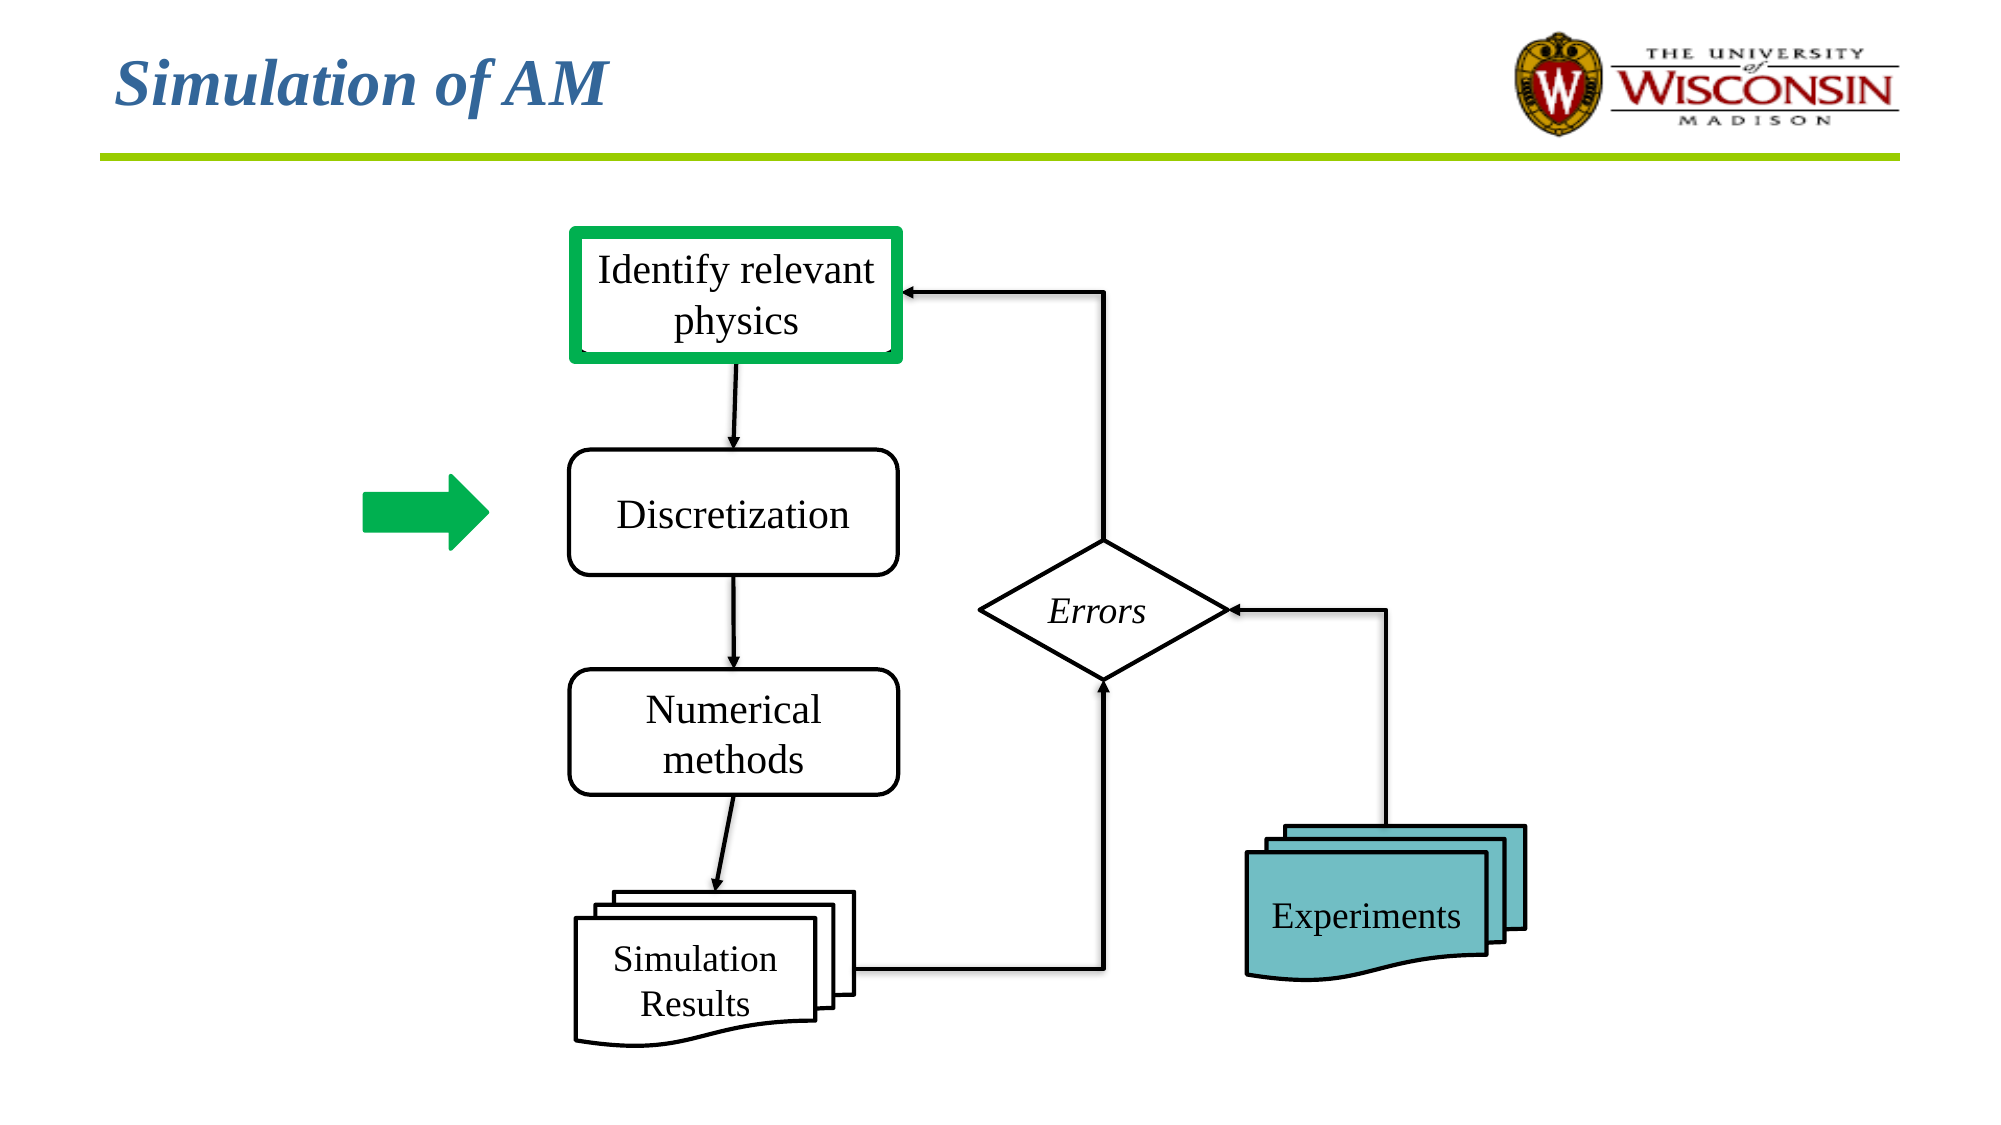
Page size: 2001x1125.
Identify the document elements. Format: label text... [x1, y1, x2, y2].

text_box Discretization [568, 449, 898, 576]
picture [1505, 22, 1908, 146]
text_box [364, 475, 488, 549]
text_box [575, 232, 898, 359]
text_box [853, 679, 1104, 970]
text_box Numerical methods [569, 669, 895, 795]
text_box Errors [1032, 578, 1167, 640]
text_box [979, 542, 1227, 680]
title Simulation of AM [99, 37, 1900, 121]
text_box Simulation Results [575, 891, 855, 1046]
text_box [878, 314, 1127, 518]
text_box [1208, 628, 1425, 807]
text_box Experiments [1246, 826, 1526, 980]
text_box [733, 354, 737, 450]
